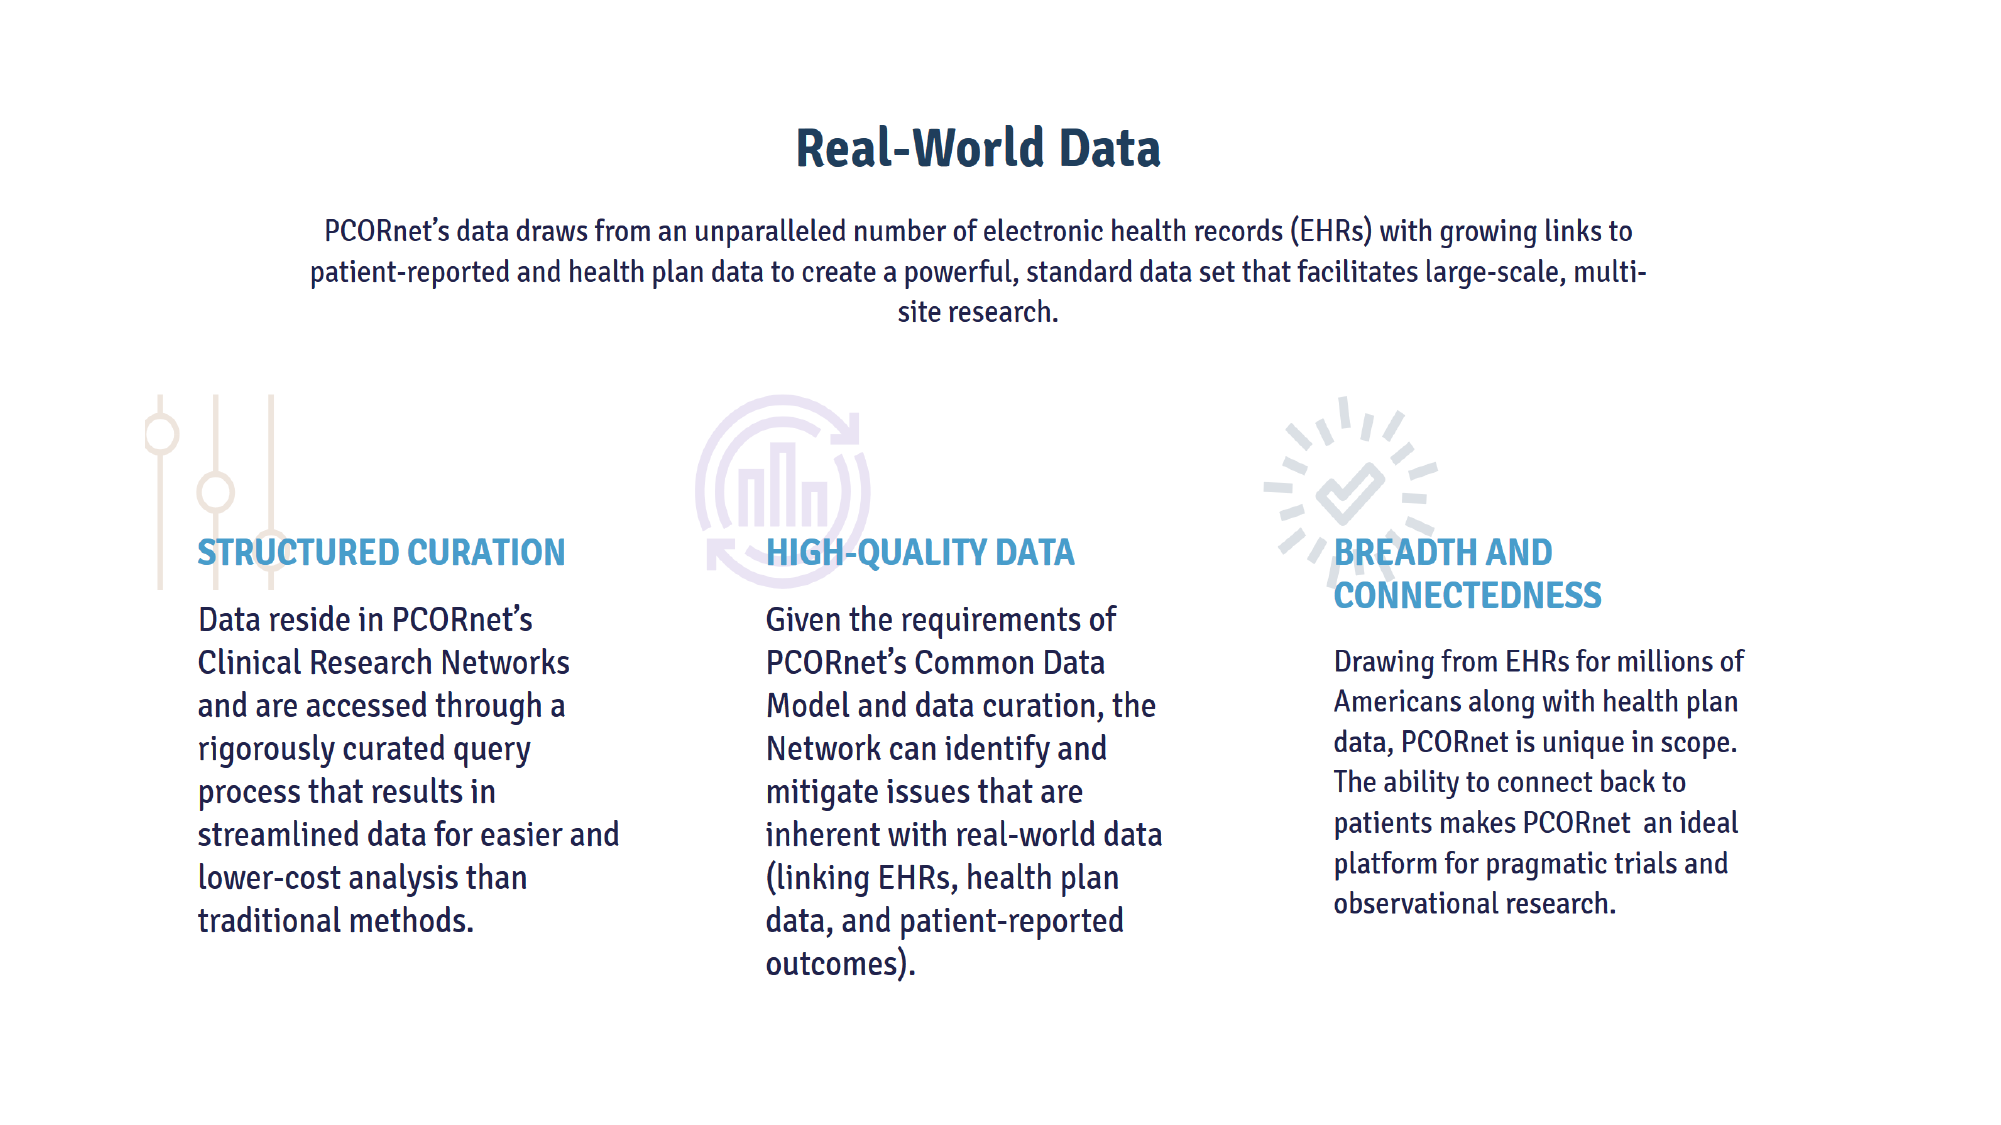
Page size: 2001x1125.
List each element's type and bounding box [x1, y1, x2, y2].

list [145, 60, 1799, 1014]
